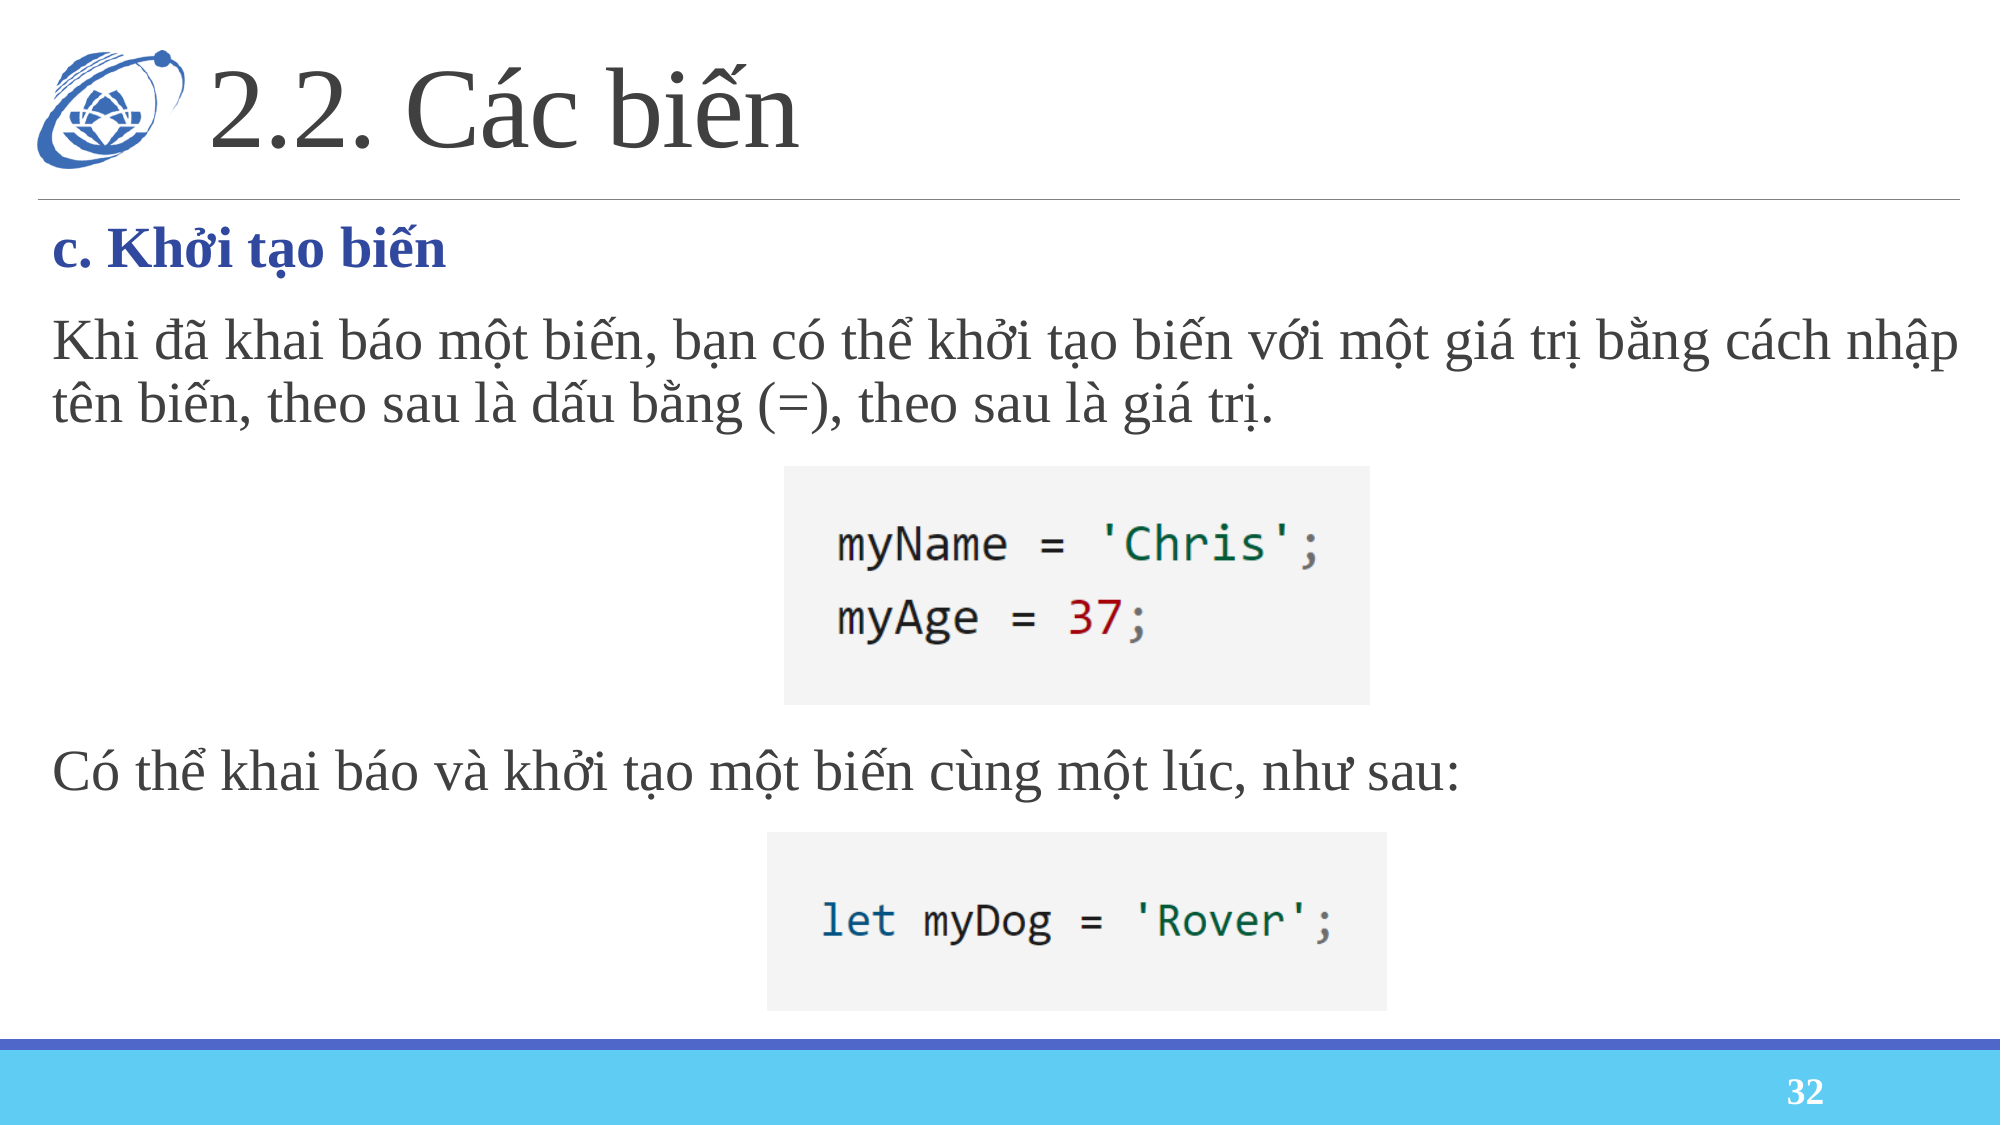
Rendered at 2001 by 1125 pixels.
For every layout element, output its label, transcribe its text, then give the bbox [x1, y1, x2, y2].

picture [783, 466, 1371, 706]
slide_number 32 [1624, 1059, 1840, 1120]
picture [766, 832, 1388, 1011]
title 2.2. Các biến [193, 47, 1961, 192]
list c. Khởi tạo biến Khi đã khai báo một biến, bạn có thể khởi tạo biến với một giá trị bằng cách nhập tên biến, theo sau là dấu bằng (=), theo sau là giá trị. Có thể khai báo và khởi tạo một biến cùng một lúc, như sau: [37, 209, 1961, 1011]
picture [37, 34, 185, 183]
